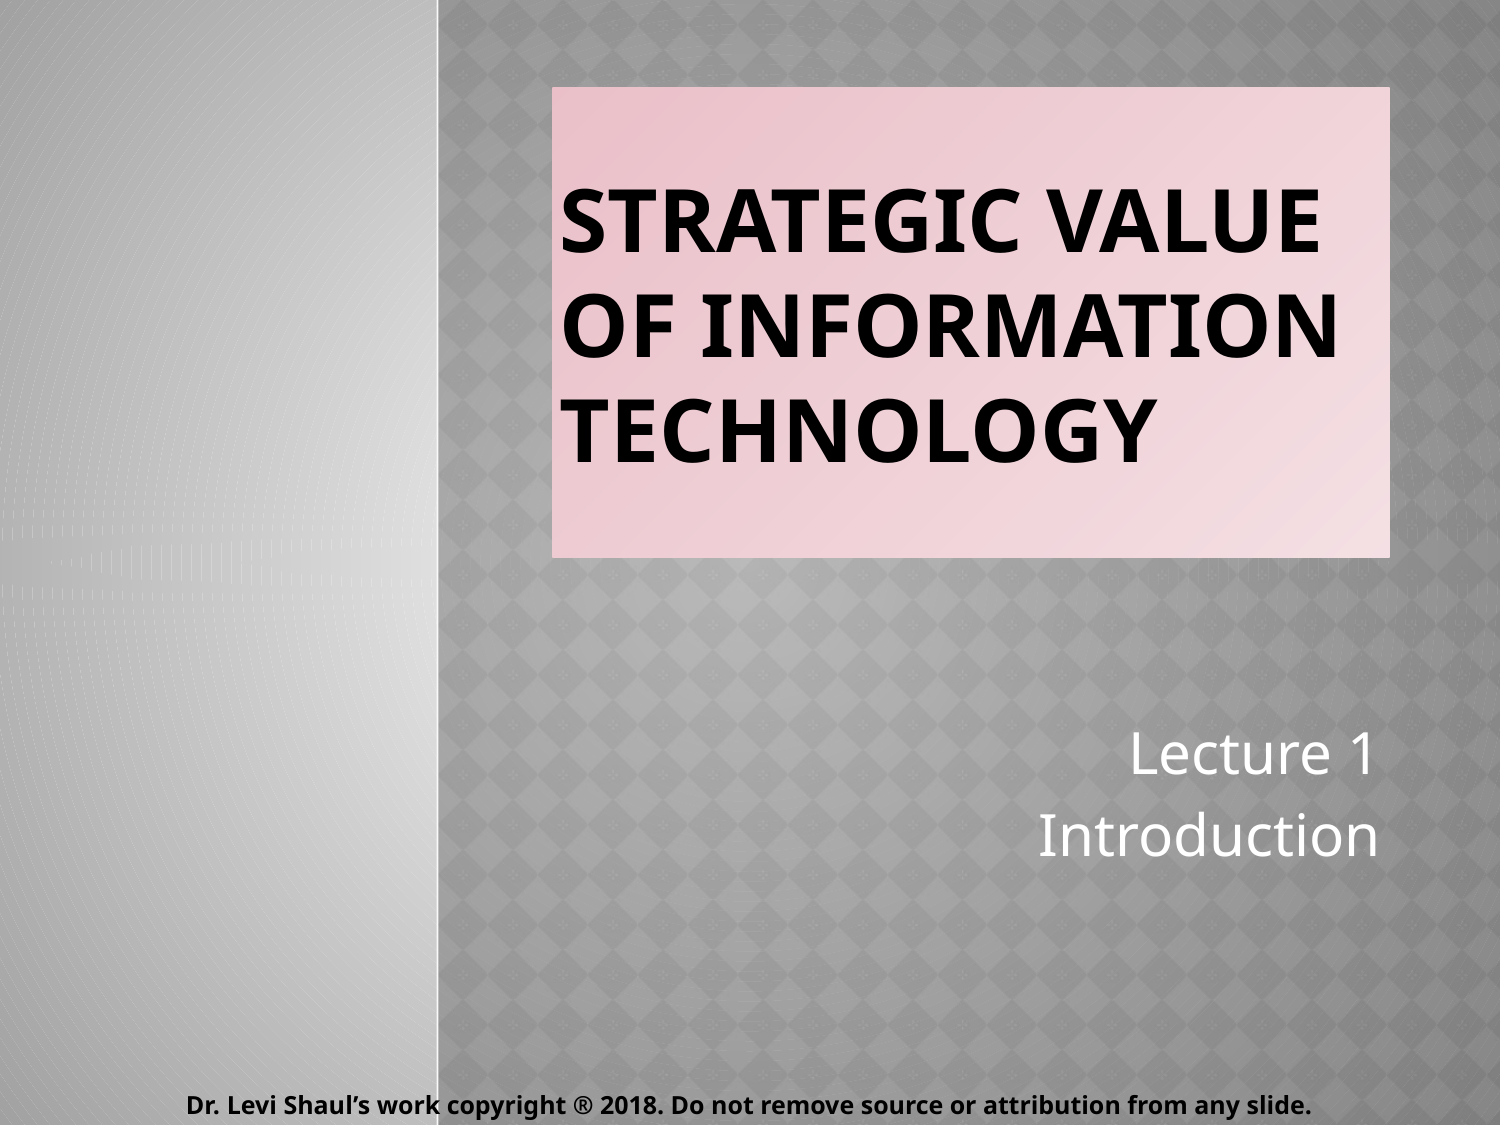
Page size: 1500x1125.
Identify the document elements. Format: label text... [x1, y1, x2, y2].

footer Dr. Levi Shaul’s work copyright ® 2018. Do not remove source or attribution from any slide. [0, 1082, 1500, 1125]
subtitle Lecture 1 Introduction [549, 716, 1389, 897]
title STRATEGIC VALUE OF information technology [552, 87, 1390, 558]
